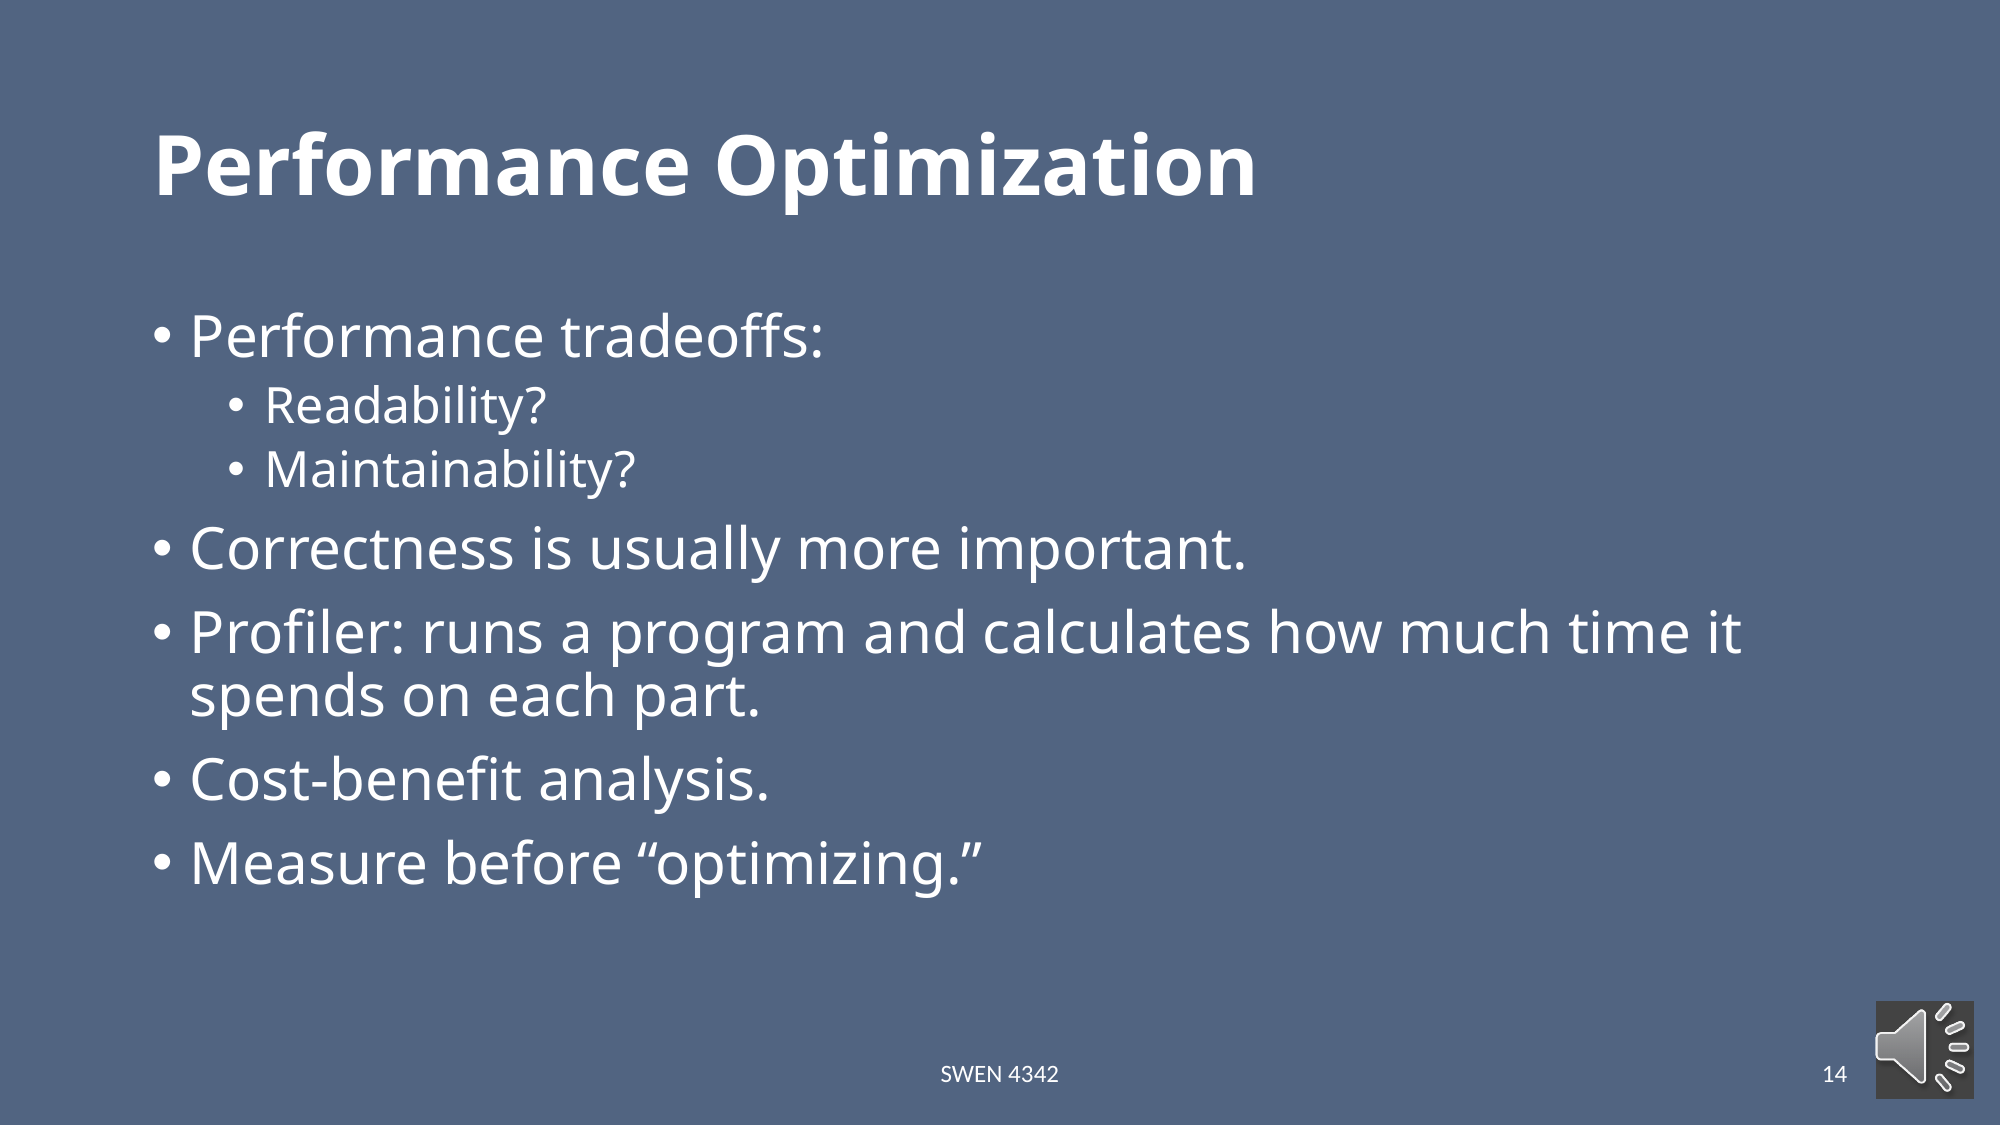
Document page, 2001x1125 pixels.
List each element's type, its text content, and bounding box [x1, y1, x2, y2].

slide_number 14 [1412, 1042, 1863, 1103]
title Performance Optimization [137, 59, 1863, 278]
footer SWEN 4342 [662, 1042, 1338, 1103]
list Performance tradeoffs: Readability? Maintainability? Correctness is usually more important. Profiler: runs a program and calculates how much time it spends on each part. Cost-benefit analysis. Measure before “optimizing.” [137, 299, 1863, 1014]
picture [1874, 999, 1975, 1100]
